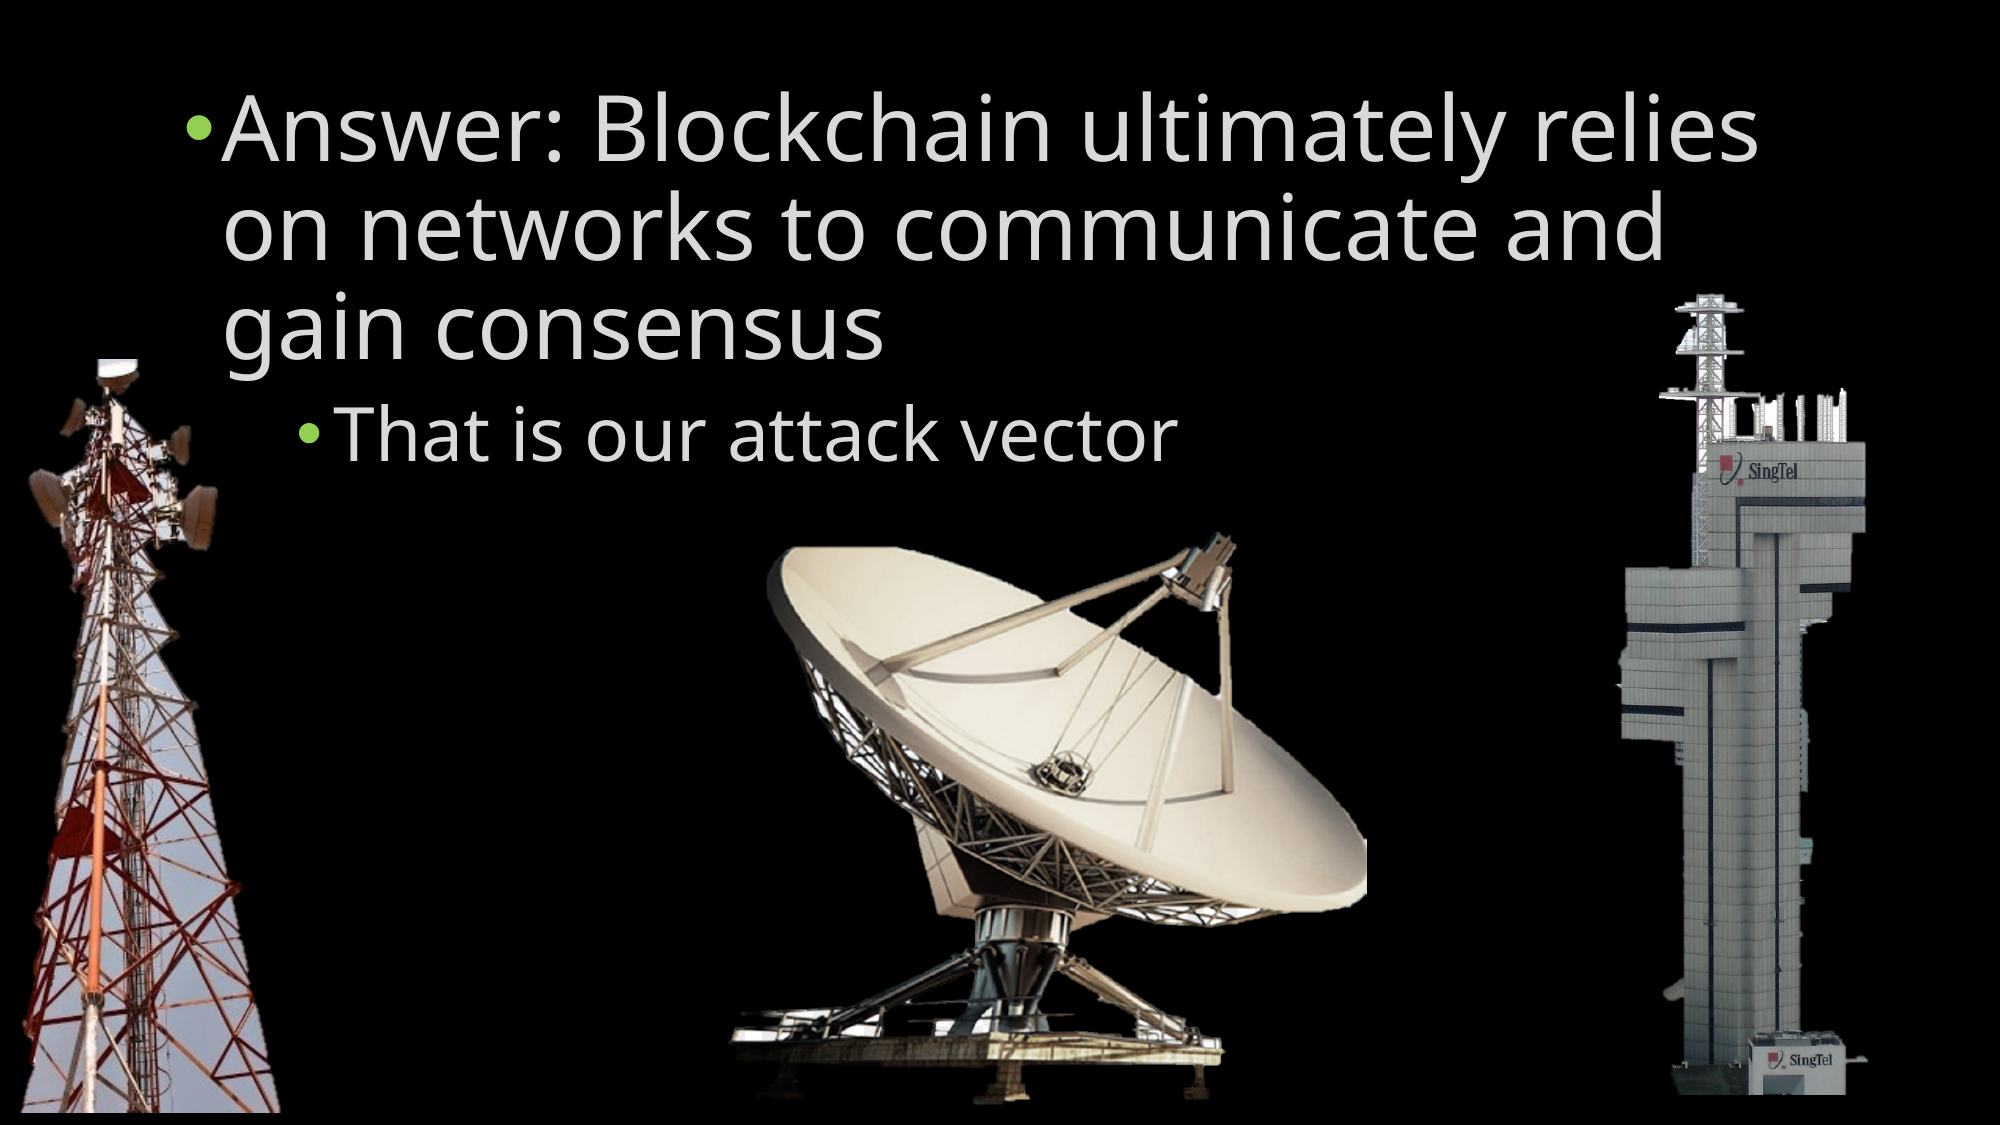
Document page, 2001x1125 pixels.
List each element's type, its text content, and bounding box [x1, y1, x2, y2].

list Answer: Blockchain ultimately relies on networks to communicate and gain consensus That is our attack vector [168, 75, 1832, 763]
picture [0, 359, 440, 1113]
picture [1437, 287, 2000, 1095]
picture [643, 482, 1407, 1125]
